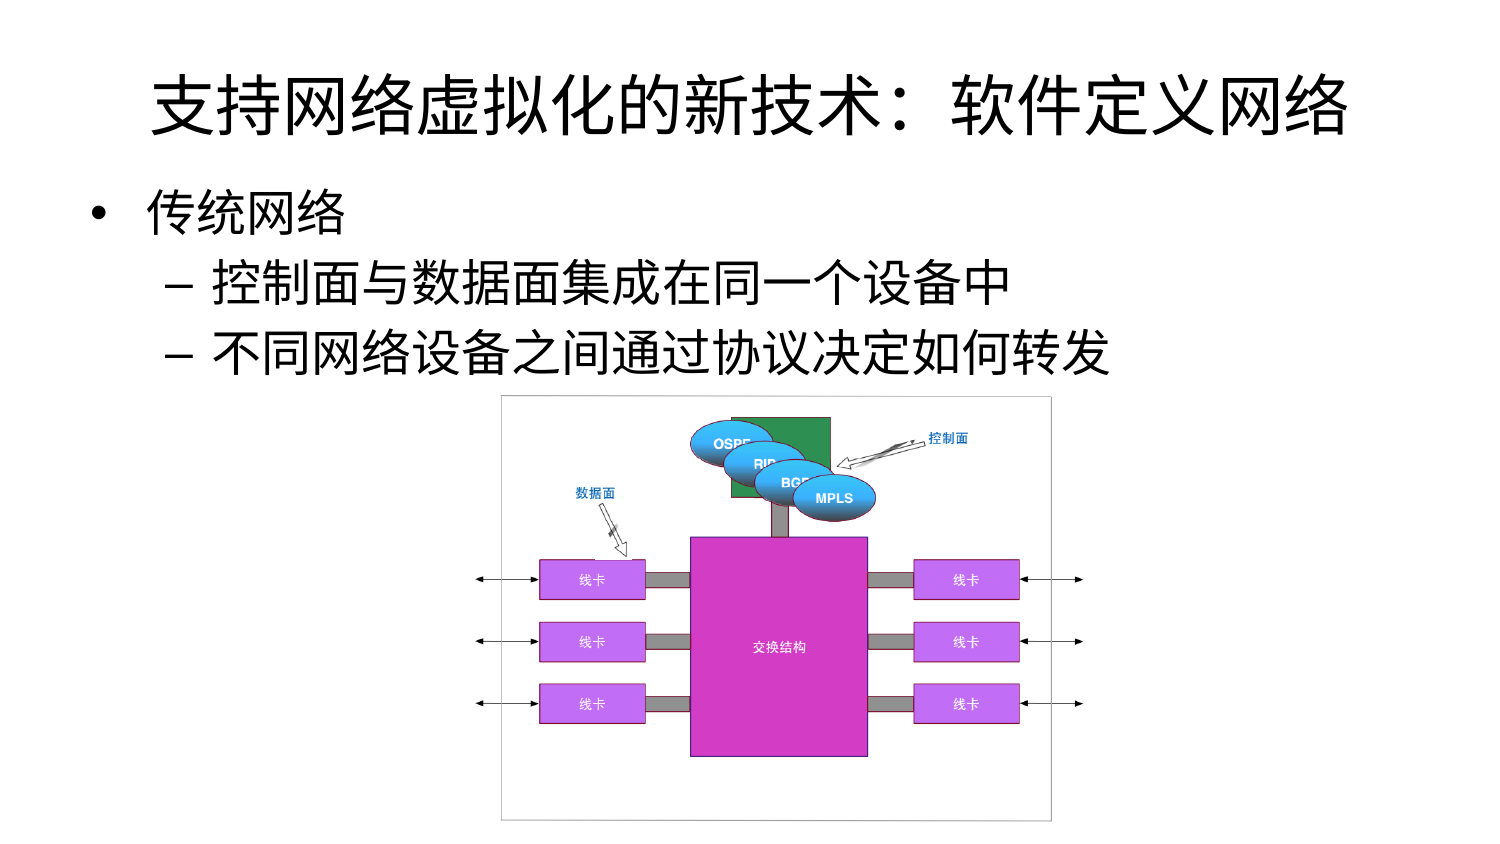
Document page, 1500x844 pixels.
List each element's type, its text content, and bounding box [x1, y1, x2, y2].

picture [464, 385, 1101, 829]
list 传统网络 控制面与数据面集成在同一个设备中 不同网络设备之间通过协议决定如何转发 [75, 174, 1425, 410]
title 支持网络虚拟化的新技术：软件定义网络 [75, 33, 1425, 174]
